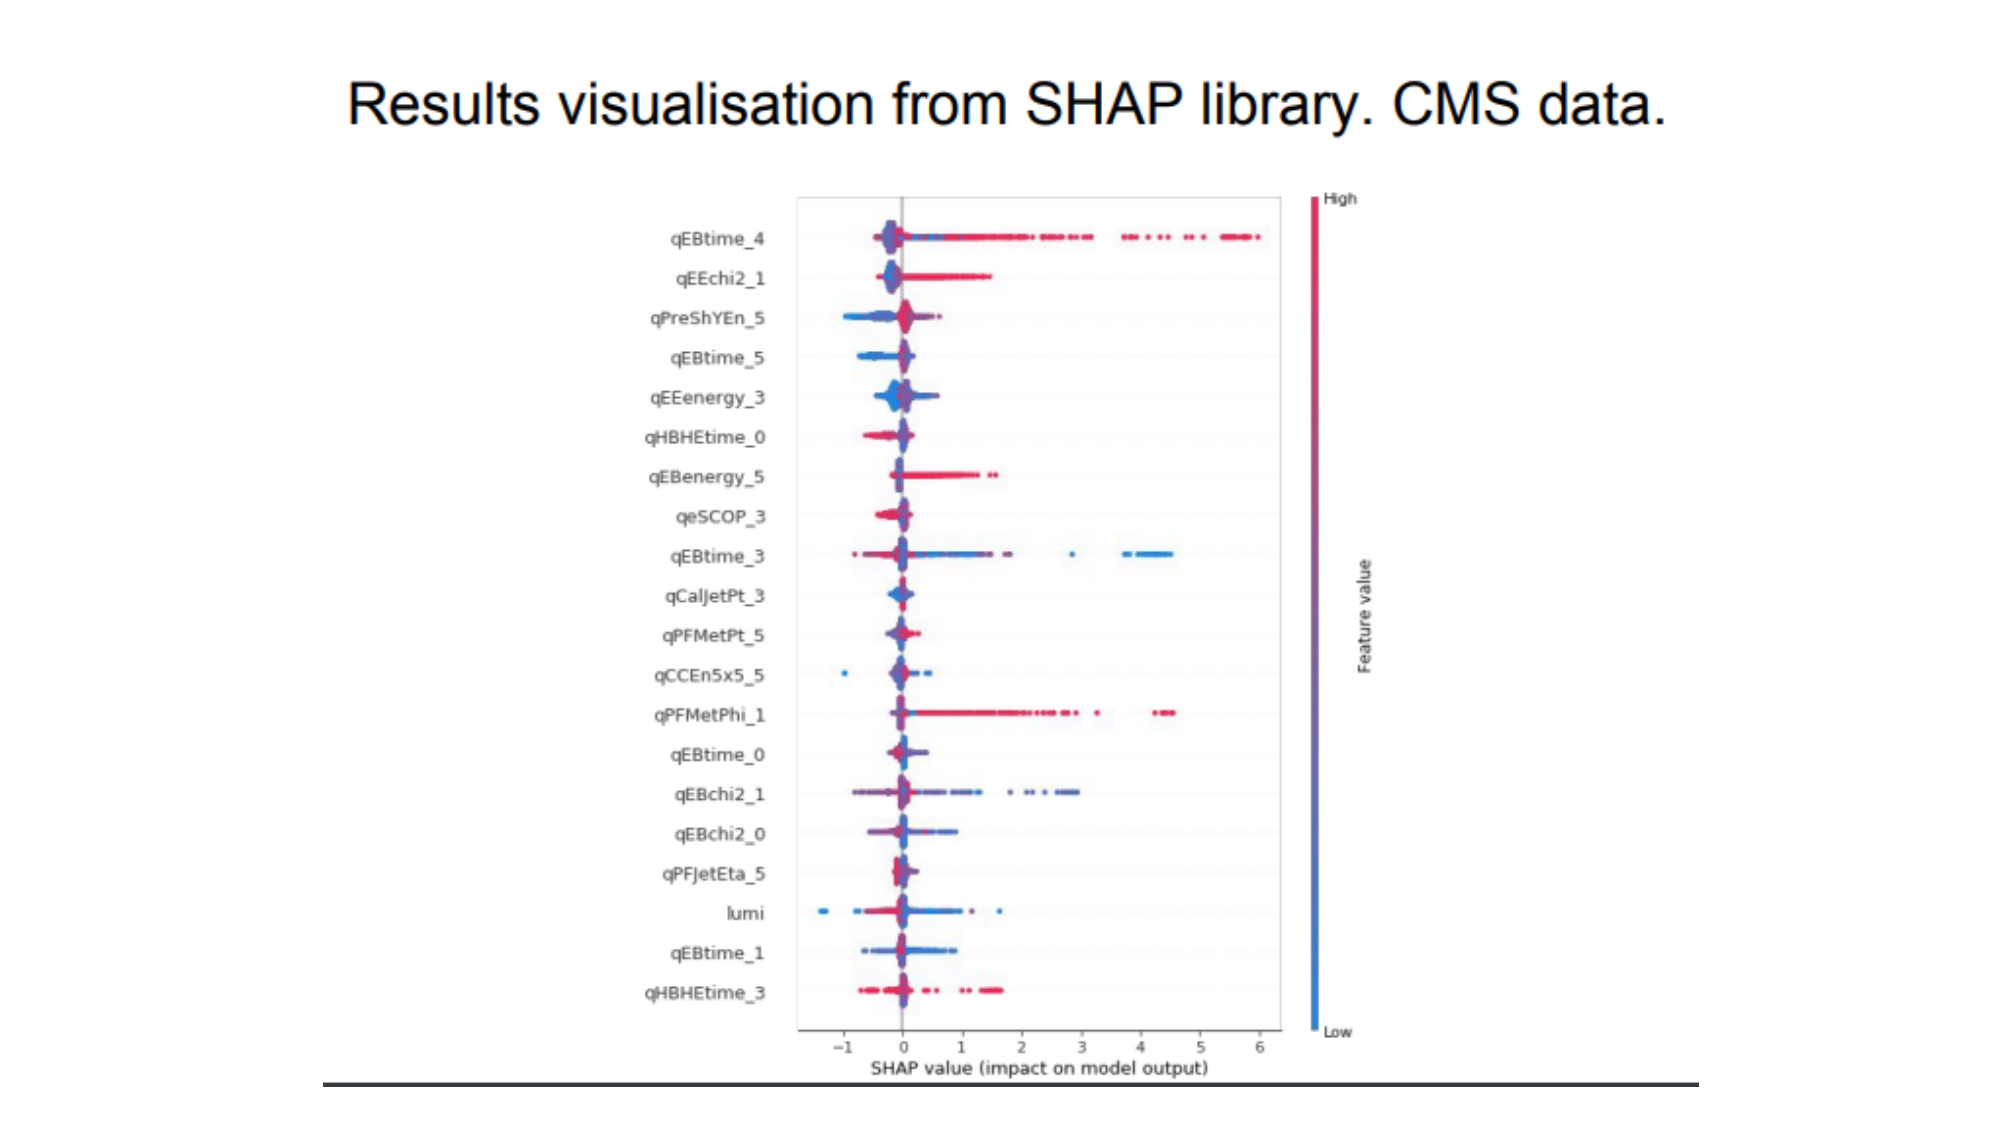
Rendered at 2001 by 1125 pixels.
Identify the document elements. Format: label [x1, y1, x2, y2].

picture [323, 56, 1699, 1087]
